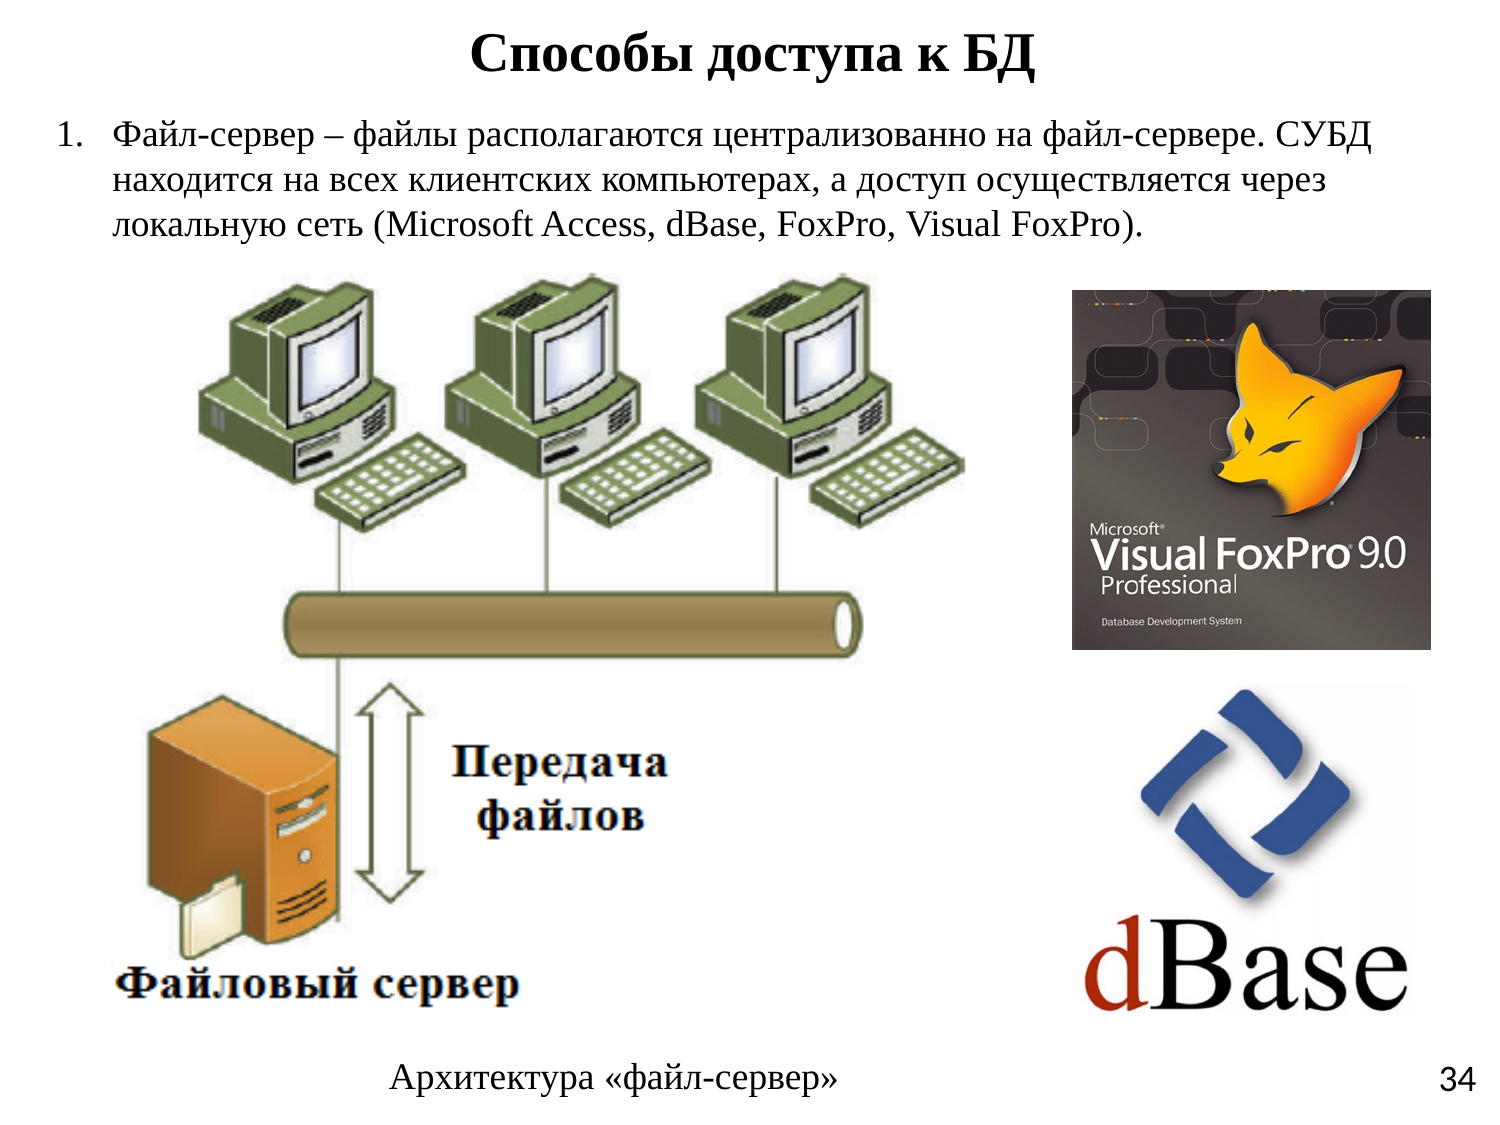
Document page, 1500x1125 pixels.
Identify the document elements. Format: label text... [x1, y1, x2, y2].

text_box Файл-сервер – файлы располагаются централизованно на файл-сервере. СУБД находится на всех клиентских компьютерах, а доступ осуществляется через локальную сеть (Microsoft Access, dBase, FoxPro, Visual FoxPro). [41, 101, 1459, 252]
text_box Архитектура «файл-сервер» [374, 1044, 855, 1105]
picture [1072, 290, 1432, 650]
picture [100, 266, 975, 1012]
picture [1072, 683, 1414, 1016]
text_box 34 [1423, 1046, 1492, 1107]
title Способы доступа к БД [32, 7, 1473, 90]
